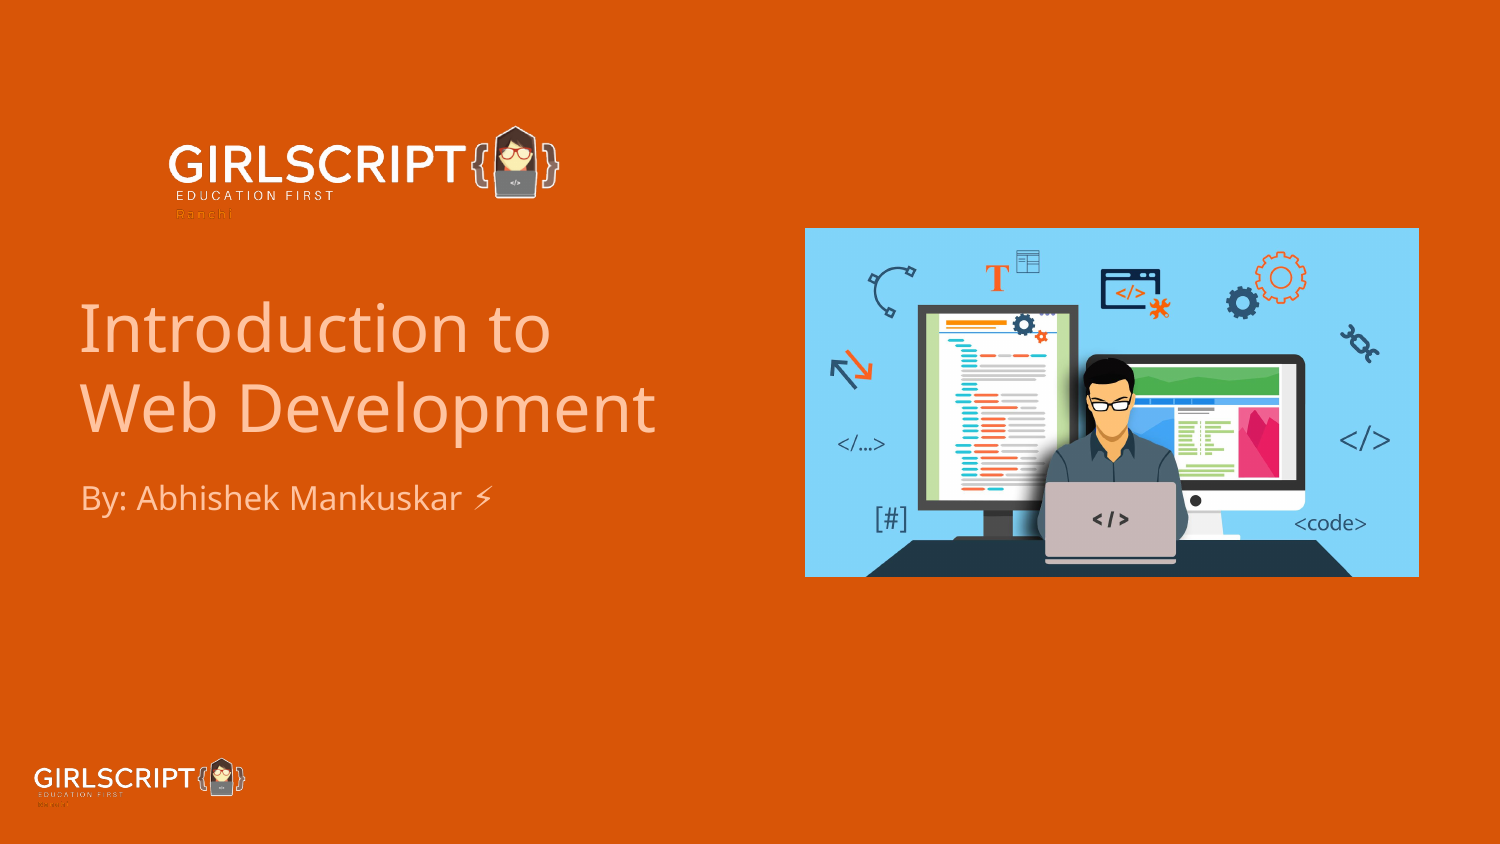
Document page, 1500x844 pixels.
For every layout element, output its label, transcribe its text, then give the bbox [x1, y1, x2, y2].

picture [805, 228, 1419, 577]
picture [0, 696, 349, 844]
title Introduction to Web Development [79, 278, 800, 446]
subtitle By: Abhishek Mankuskar ⚡ [80, 476, 697, 606]
picture [15, 9, 752, 395]
